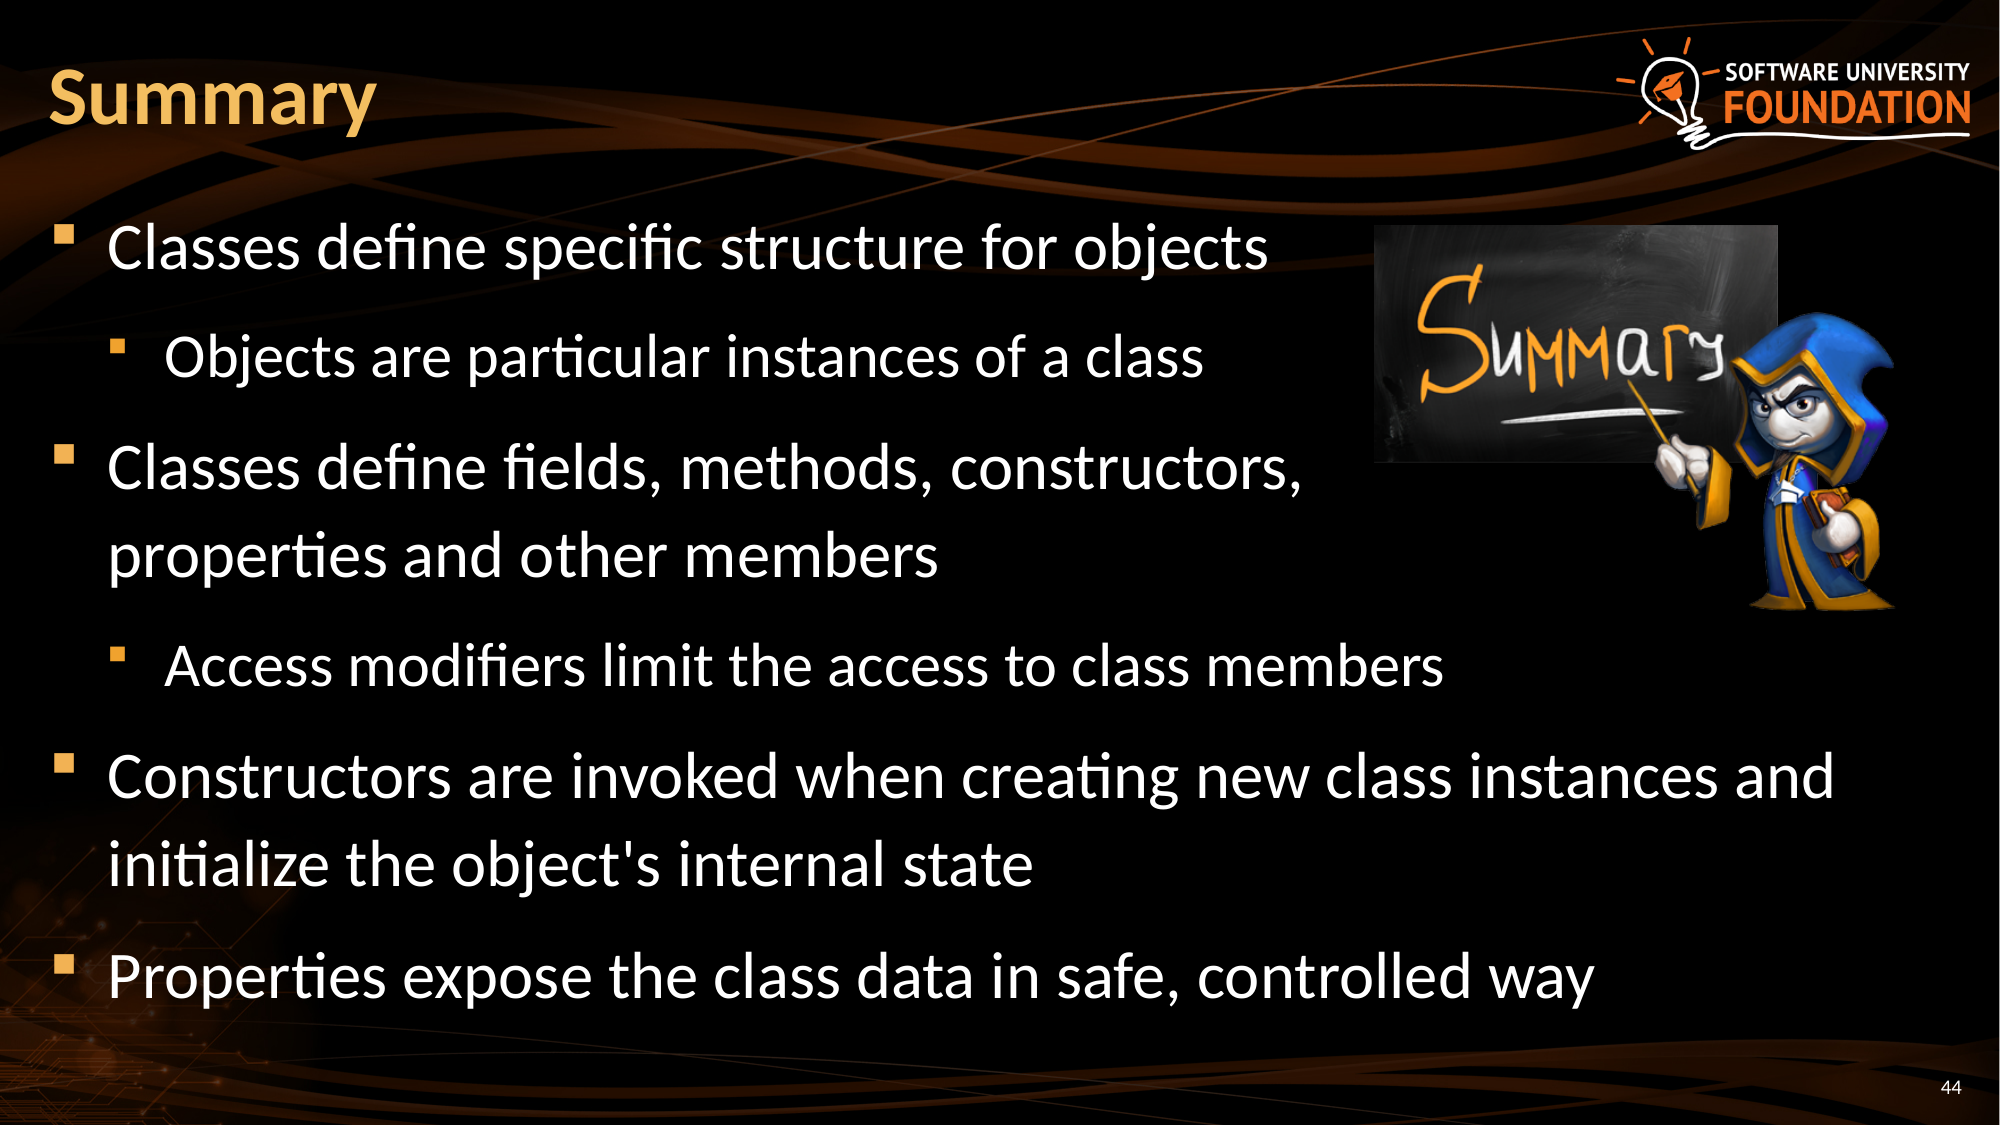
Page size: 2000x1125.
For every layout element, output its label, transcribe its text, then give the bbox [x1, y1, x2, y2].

picture [0, 0, 2000, 1125]
list Classes define specific structure for objects Objects are particular instances of a class Classes define fields, methods, constructors, properties and other members Access modifiers limit the access to class members Constructors are invoked when creating new class instances and initialize the object's internal state Properties expose the class data in safe, controlled way [31, 188, 1968, 1103]
title Summary [30, 6, 1602, 189]
